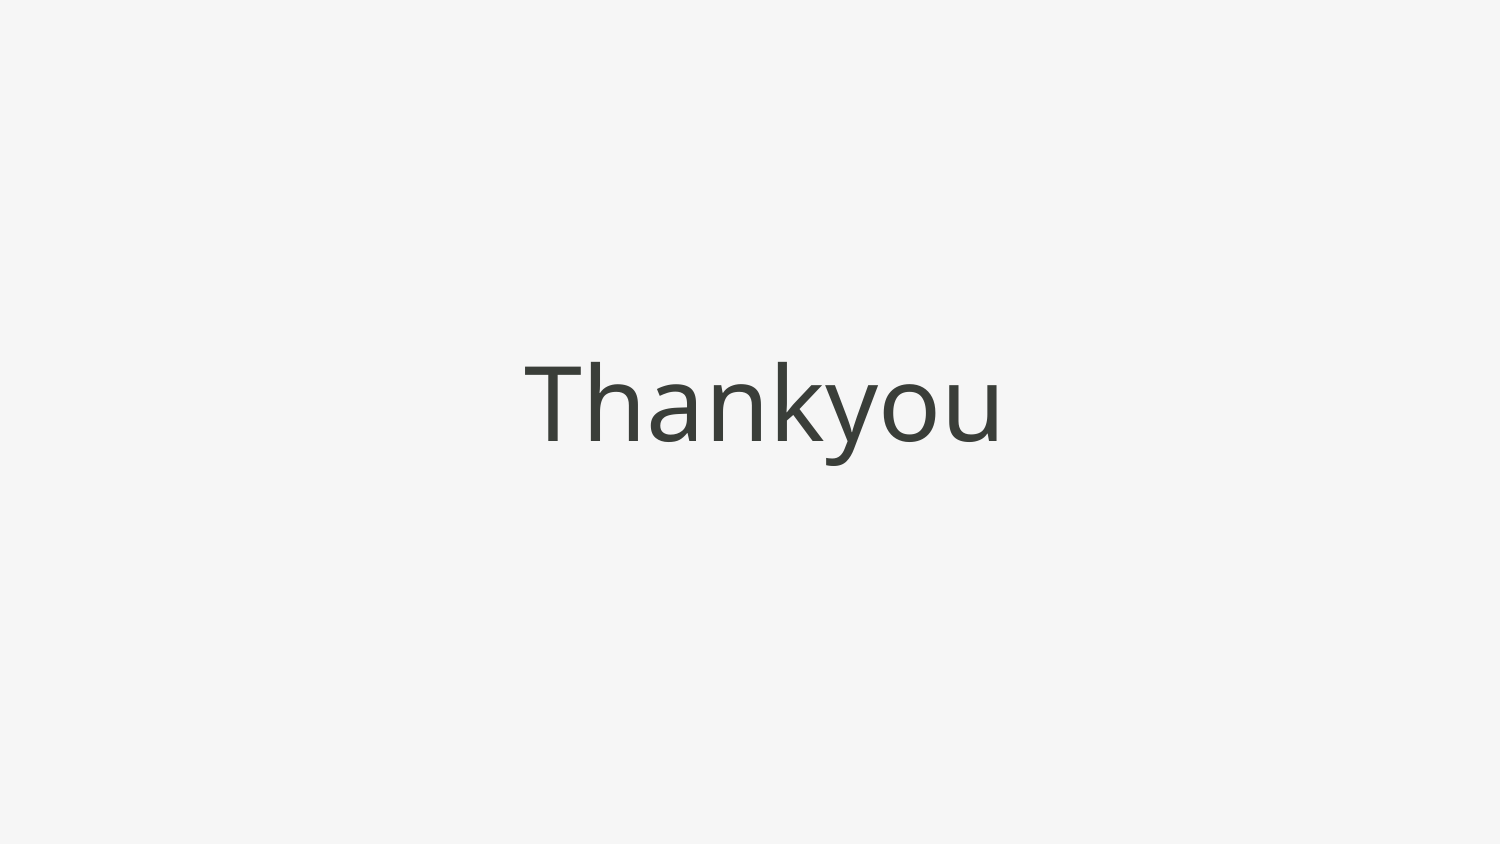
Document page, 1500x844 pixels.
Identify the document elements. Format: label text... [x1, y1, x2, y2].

text_box Thankyou [239, 297, 1291, 478]
